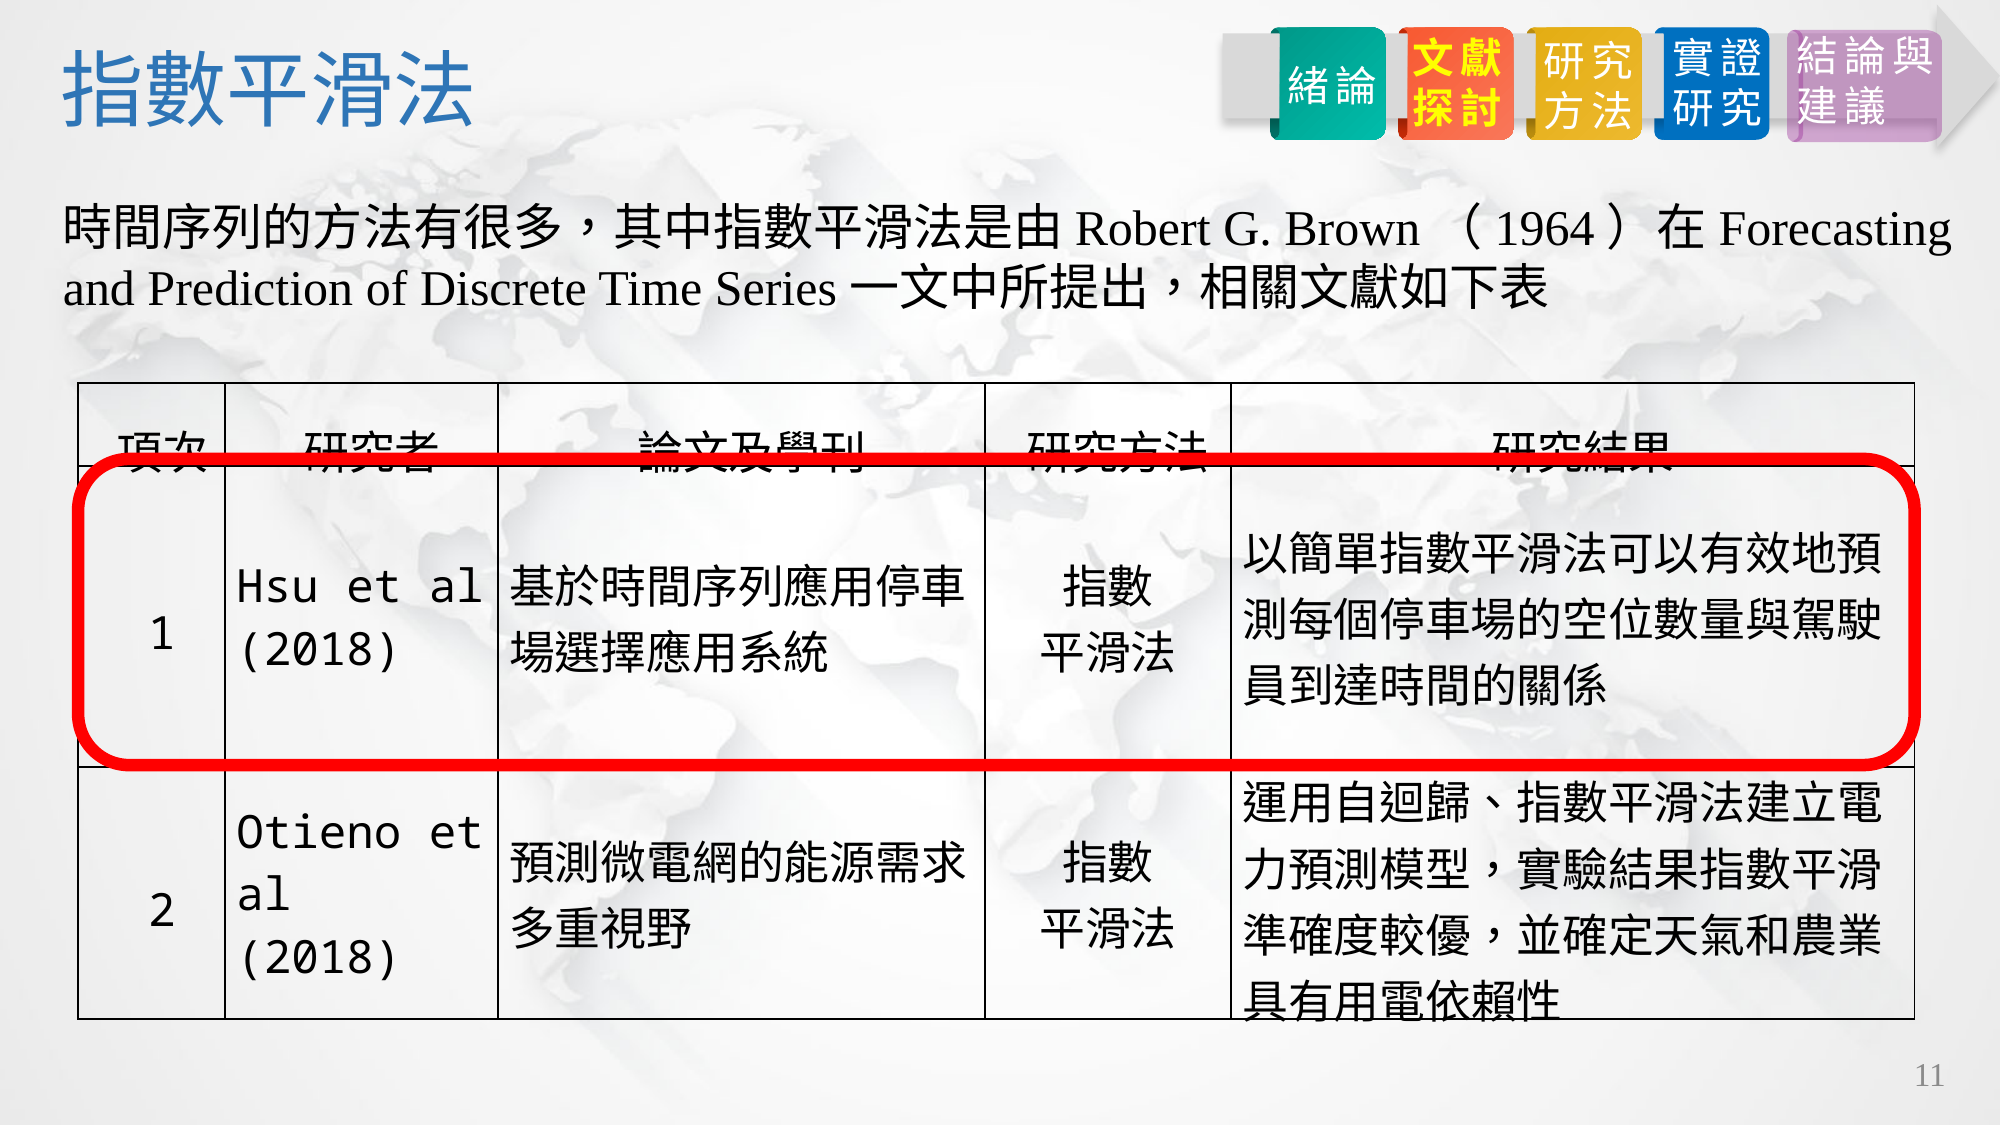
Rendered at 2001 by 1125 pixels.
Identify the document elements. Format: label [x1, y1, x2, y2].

text_box [1222, 4, 2000, 148]
picture [0, 0, 2000, 1125]
